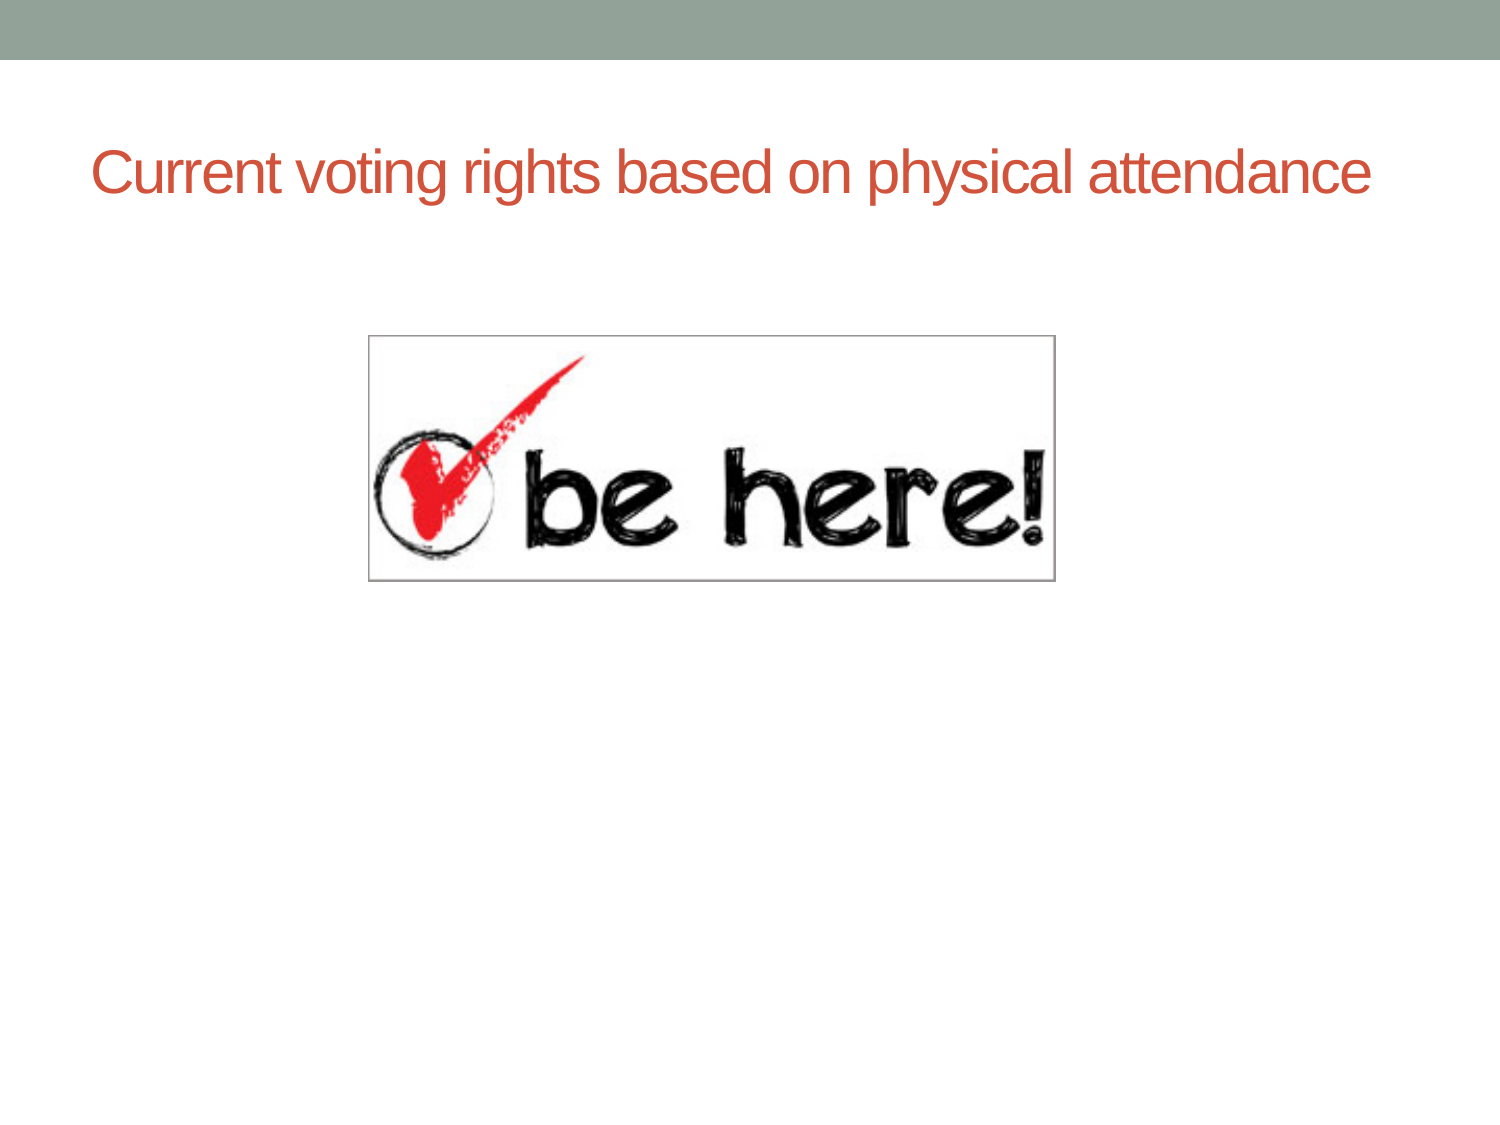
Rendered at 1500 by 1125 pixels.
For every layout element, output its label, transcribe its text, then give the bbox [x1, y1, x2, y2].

picture [367, 335, 1056, 582]
title Current voting rights based on physical attendance [75, 87, 1425, 250]
